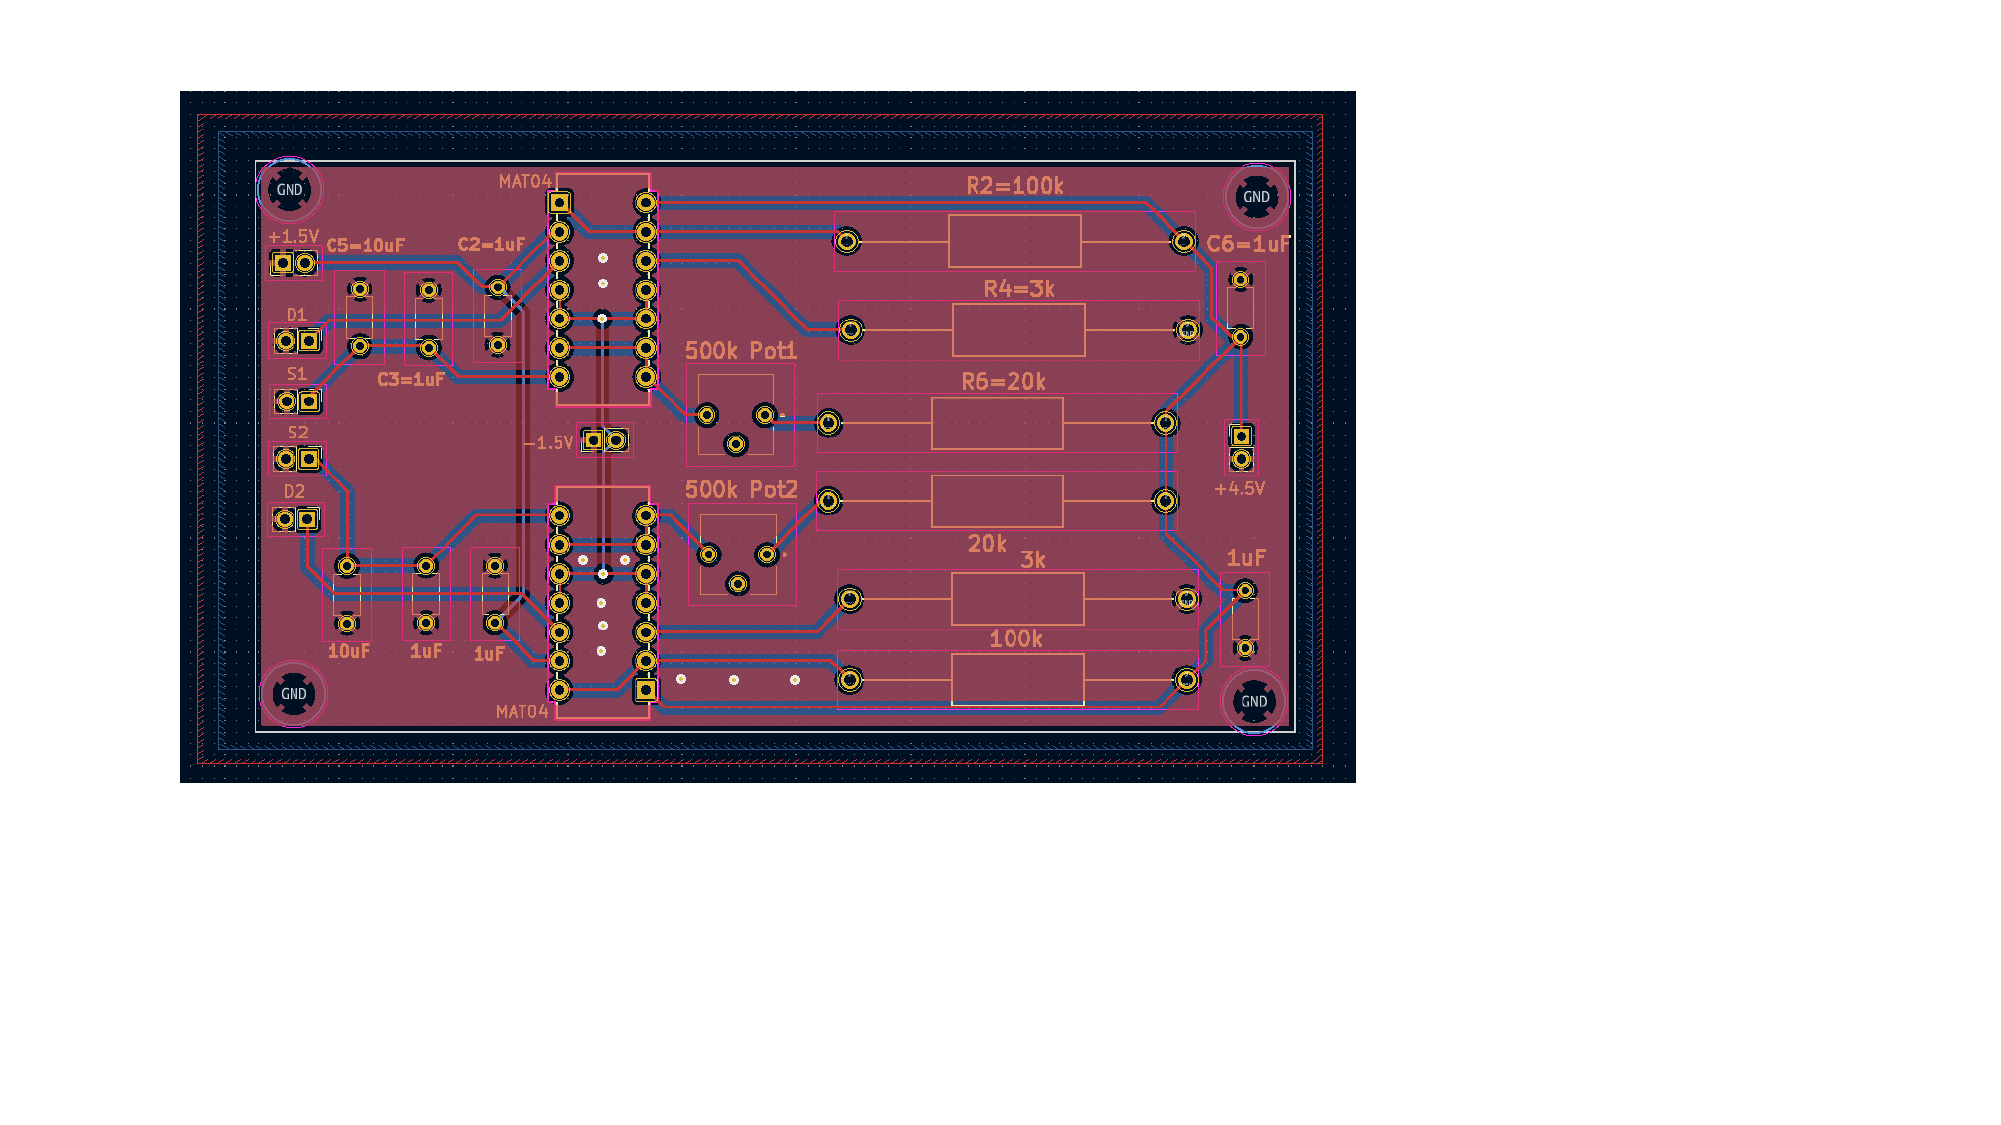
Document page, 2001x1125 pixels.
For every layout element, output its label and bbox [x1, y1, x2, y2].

picture [180, 91, 1356, 783]
